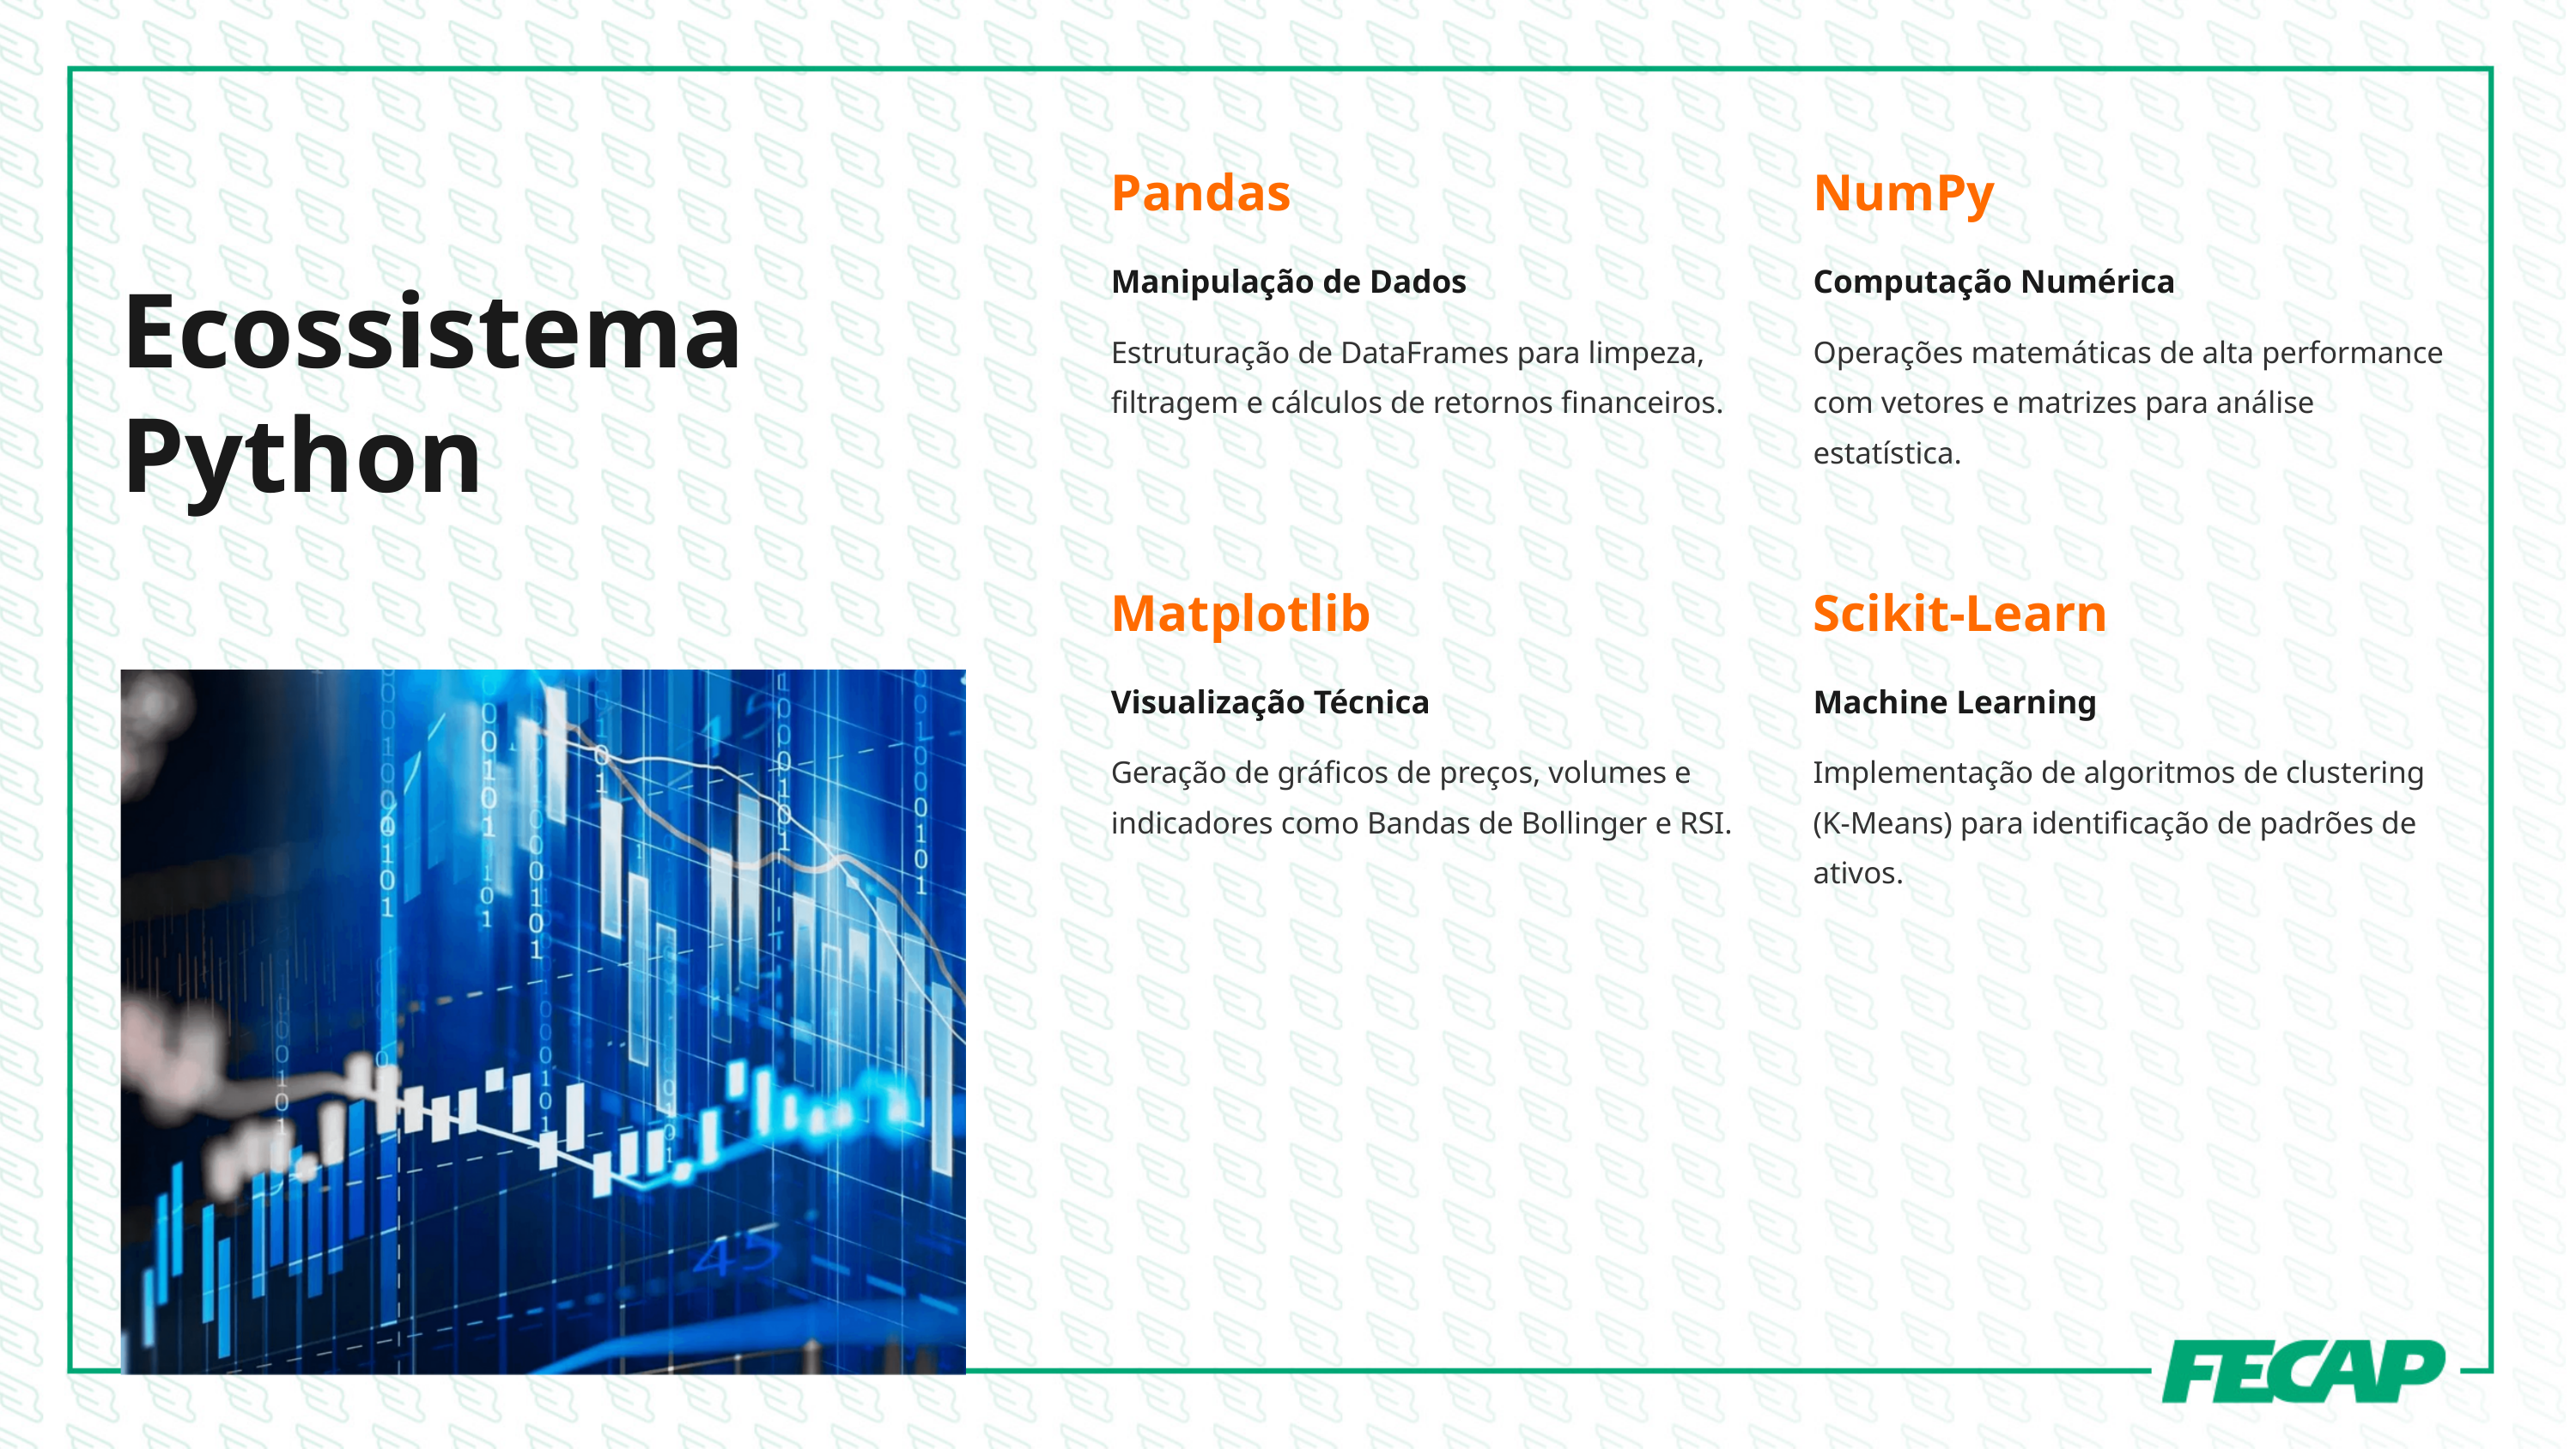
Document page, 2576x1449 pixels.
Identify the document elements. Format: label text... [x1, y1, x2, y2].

text_box Pandas [1110, 153, 1753, 221]
text_box [120, 670, 967, 1375]
text_box Computação Numérica [1813, 256, 2456, 300]
text_box [0, 0, 2567, 1449]
text_box Operações matemáticas de alta performance com vetores e matrizes para análise estatística. [1813, 318, 2456, 470]
text_box Ecossistema Python [120, 263, 1030, 513]
text_box Geração de gráficos de preços, volumes e indicadores como Bandas de Bollinger e RSI. [1110, 739, 1753, 840]
text_box Estruturação de DataFrames para limpeza, filtragem e cálculos de retornos financeiros. [1110, 318, 1753, 420]
text_box Implementação de algoritmos de clustering (K-Means) para identificação de padrões de ativos. [1813, 739, 2456, 890]
text_box Matplotlib [1110, 573, 1753, 641]
text_box Scikit-Learn [1813, 573, 2456, 641]
text_box Machine Learning [1813, 676, 2456, 720]
text_box NumPy [1813, 153, 2456, 221]
text_box Manipulação de Dados [1110, 256, 1753, 300]
text_box Visualização Técnica [1110, 676, 1753, 720]
